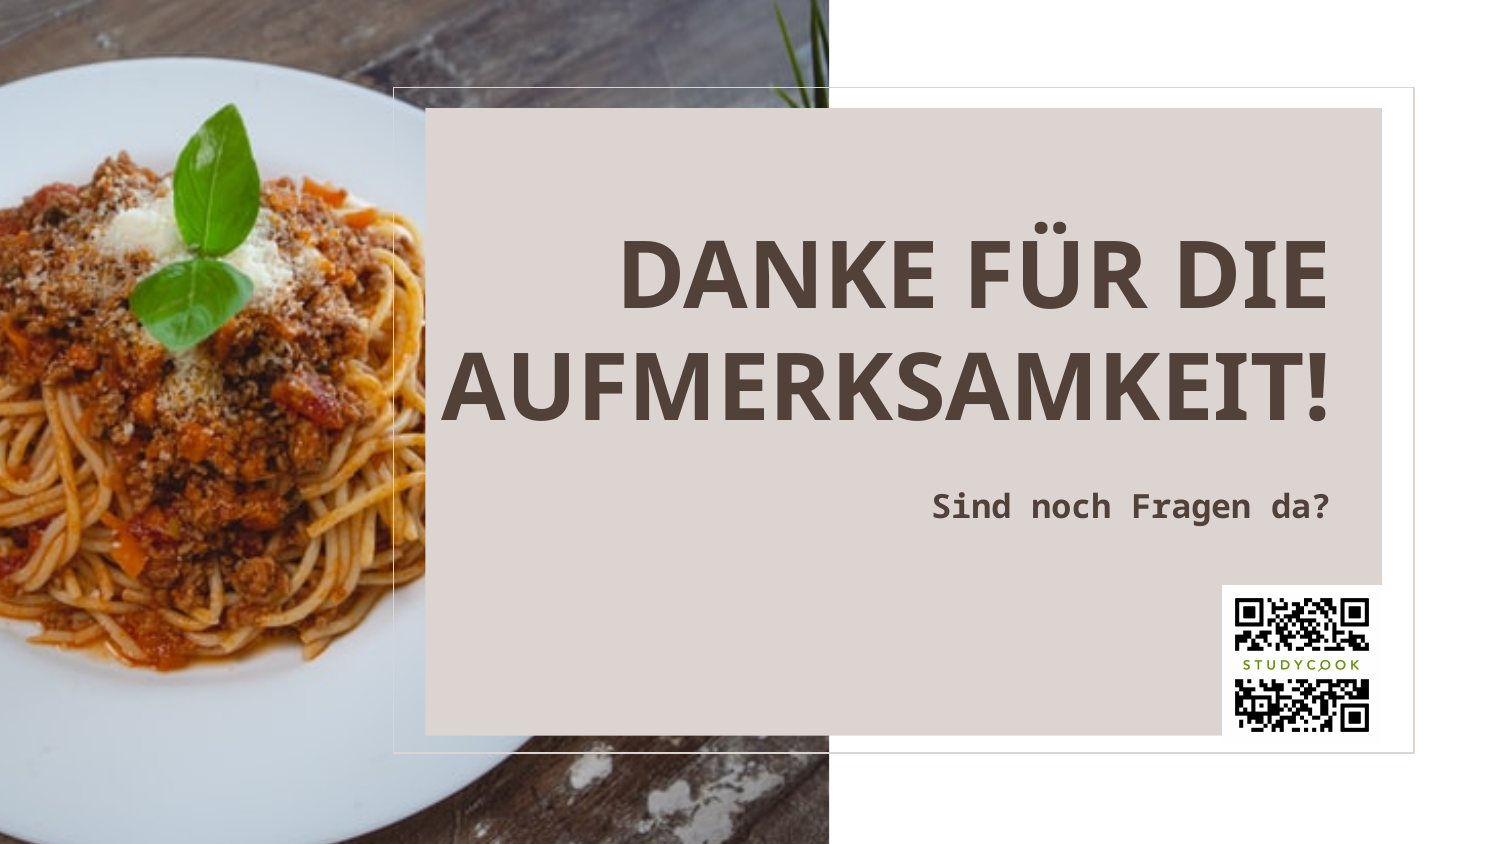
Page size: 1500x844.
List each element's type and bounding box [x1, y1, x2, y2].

picture [0, 0, 830, 844]
text_box [393, 87, 1415, 754]
picture [1222, 584, 1383, 745]
